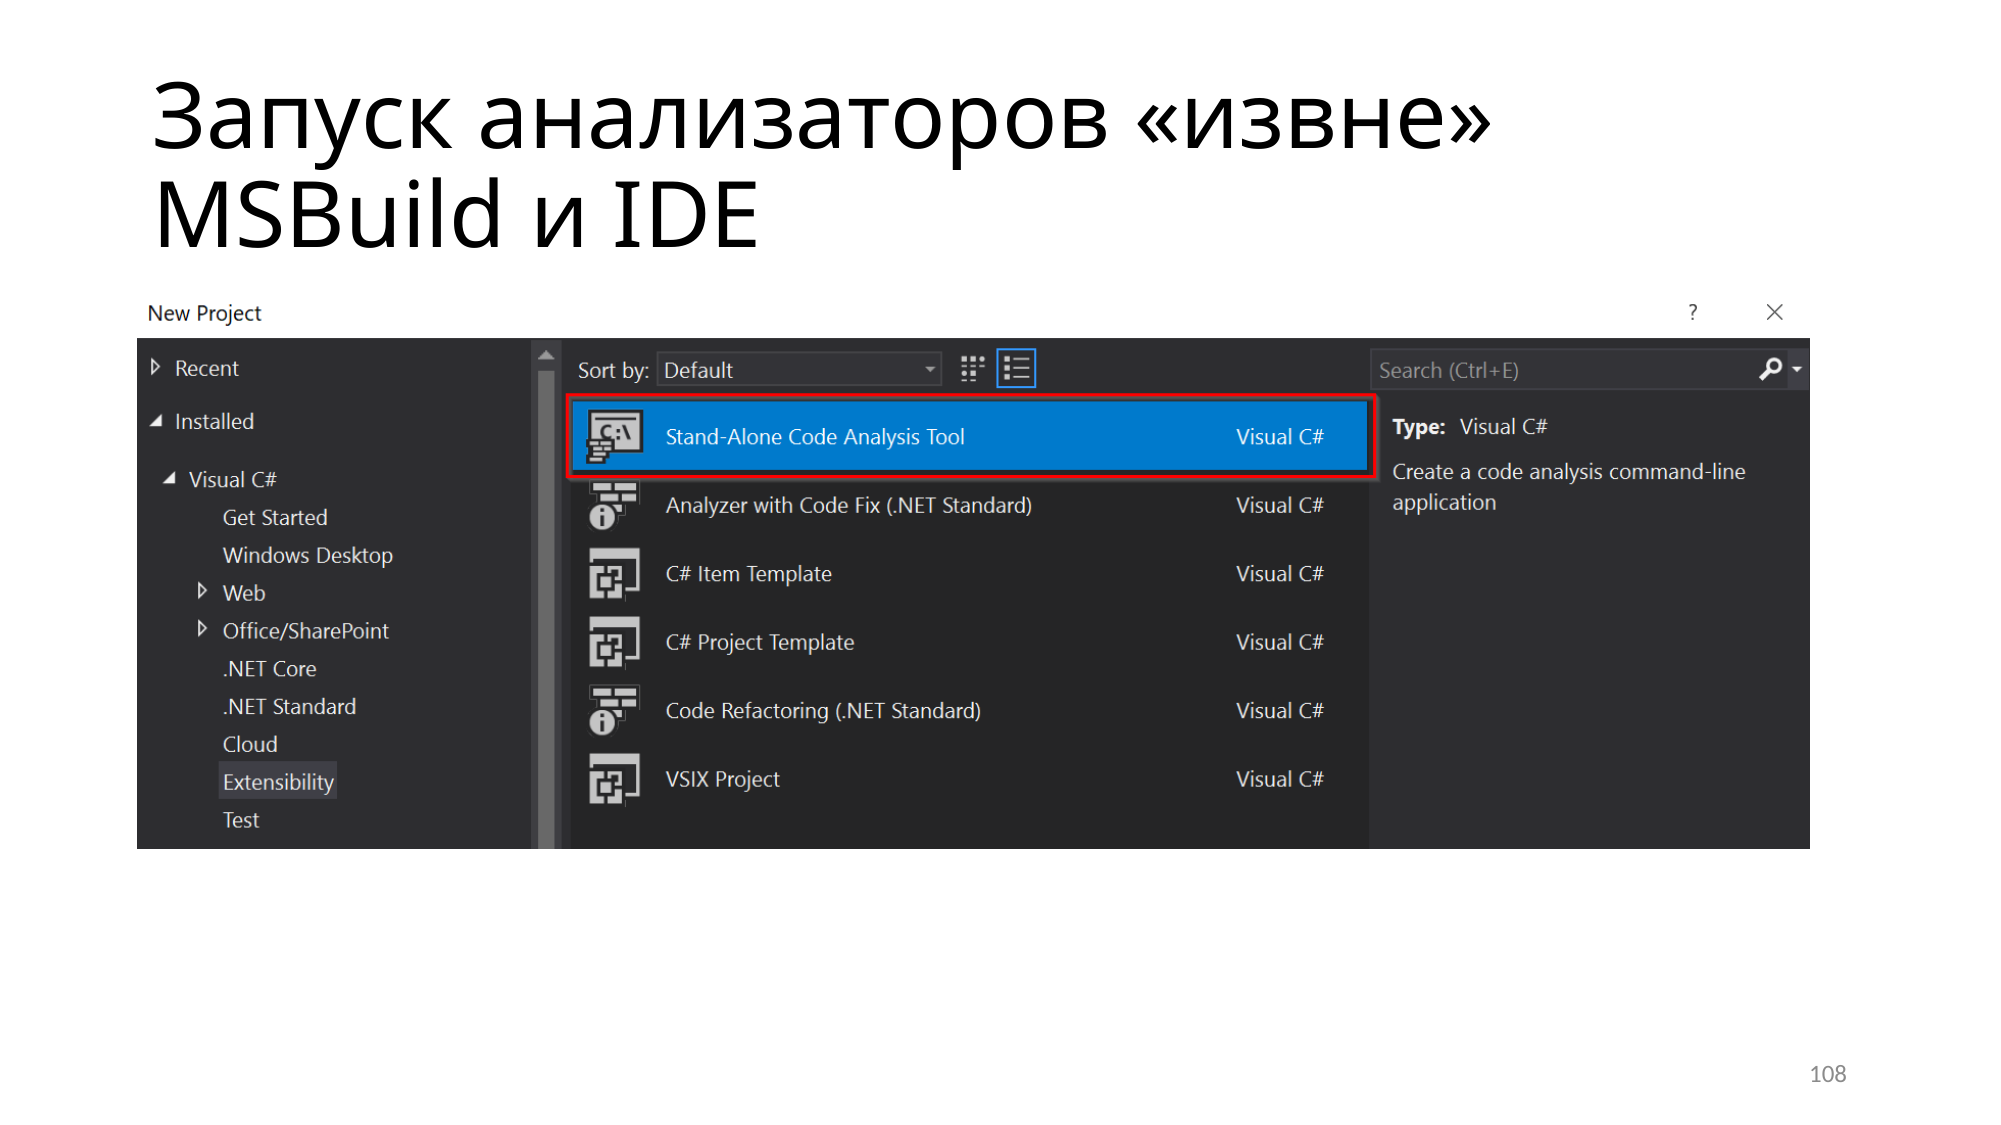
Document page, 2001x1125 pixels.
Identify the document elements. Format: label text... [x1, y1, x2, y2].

title Запуск анализаторов «извне» MSBuild и IDE [137, 59, 1863, 278]
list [137, 288, 1810, 849]
slide_number 108 [1412, 1042, 1863, 1103]
